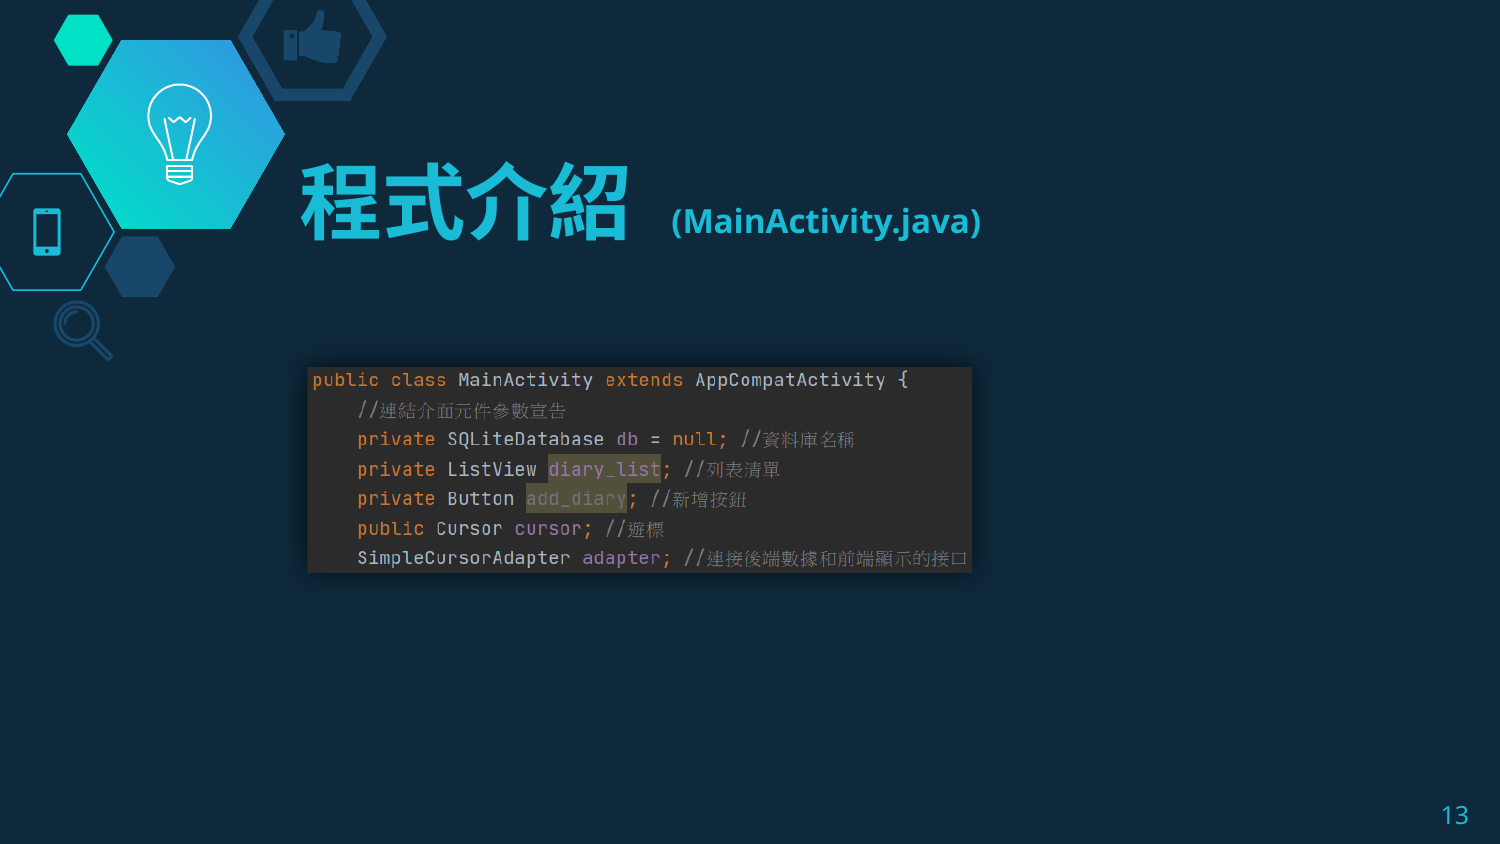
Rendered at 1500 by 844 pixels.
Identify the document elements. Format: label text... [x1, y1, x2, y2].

picture [307, 366, 973, 573]
title 程式介紹 (MainActivity.java) [284, 159, 1235, 266]
